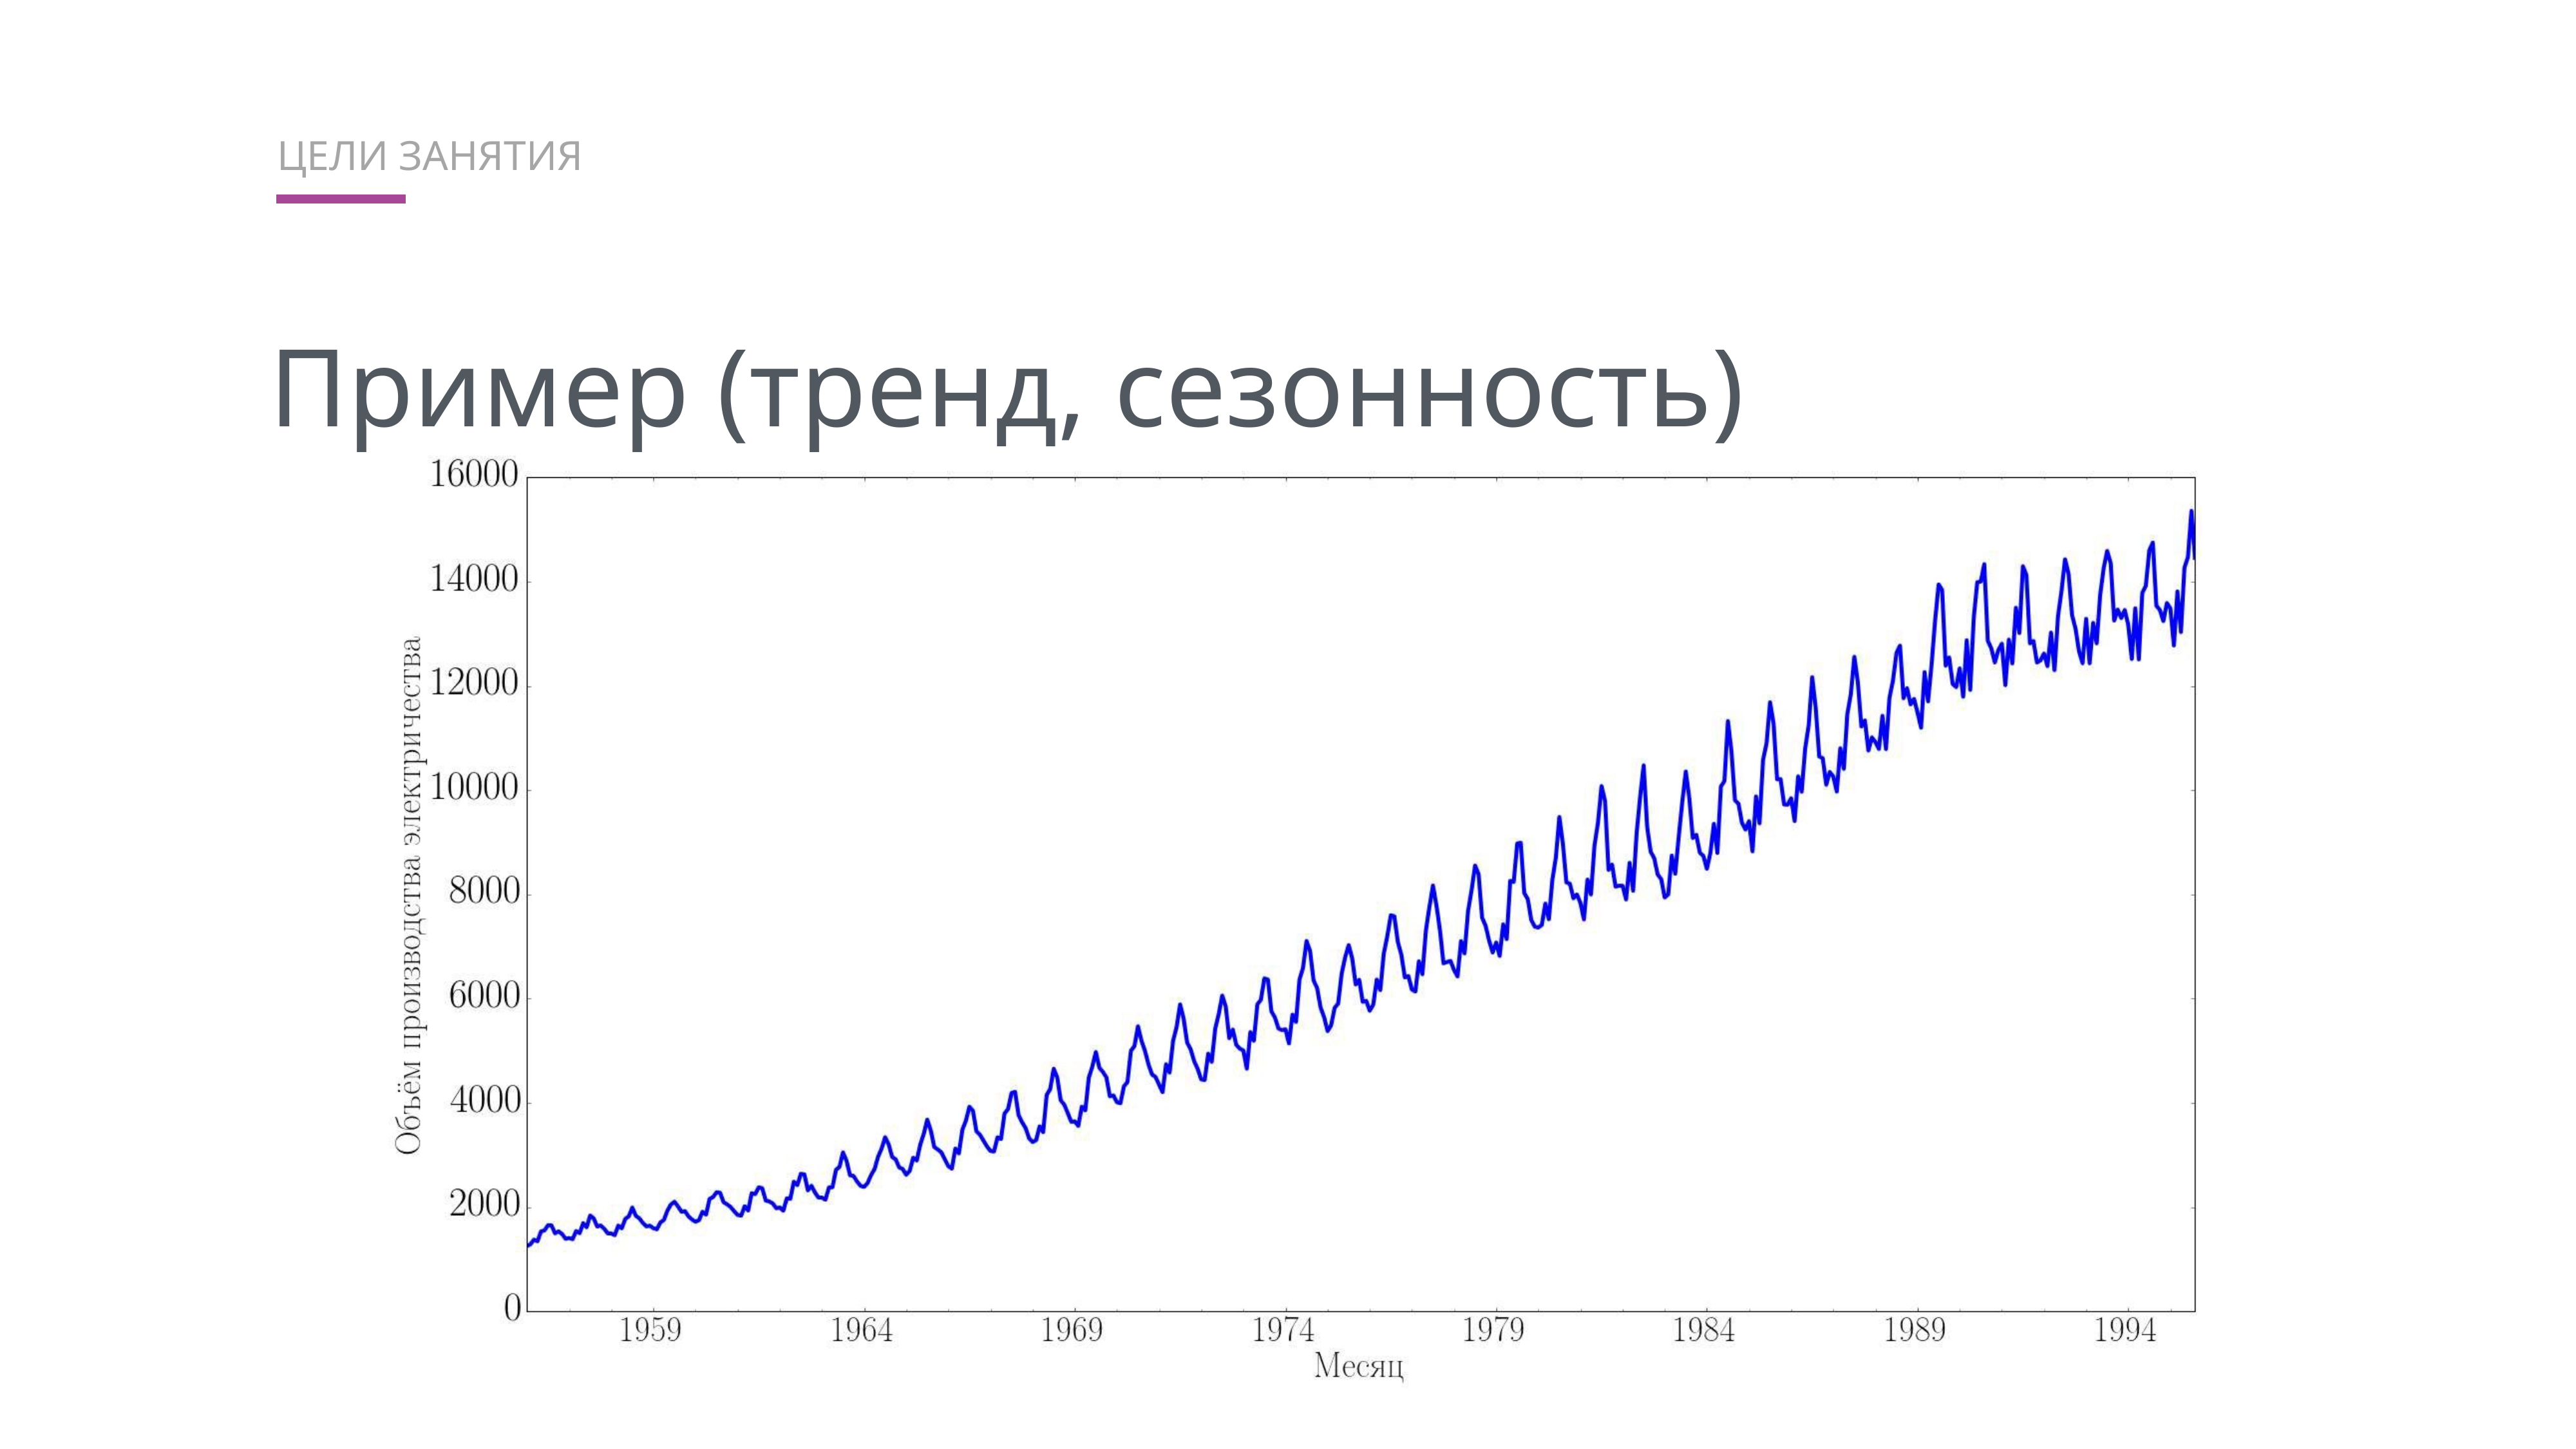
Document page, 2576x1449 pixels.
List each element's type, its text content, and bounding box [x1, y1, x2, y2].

text_box Пример (тренд, сезонность) [264, 275, 2311, 456]
picture [388, 455, 2202, 1391]
text_box ЦЕЛИ ЗАНЯТИЯ [272, 109, 2318, 178]
